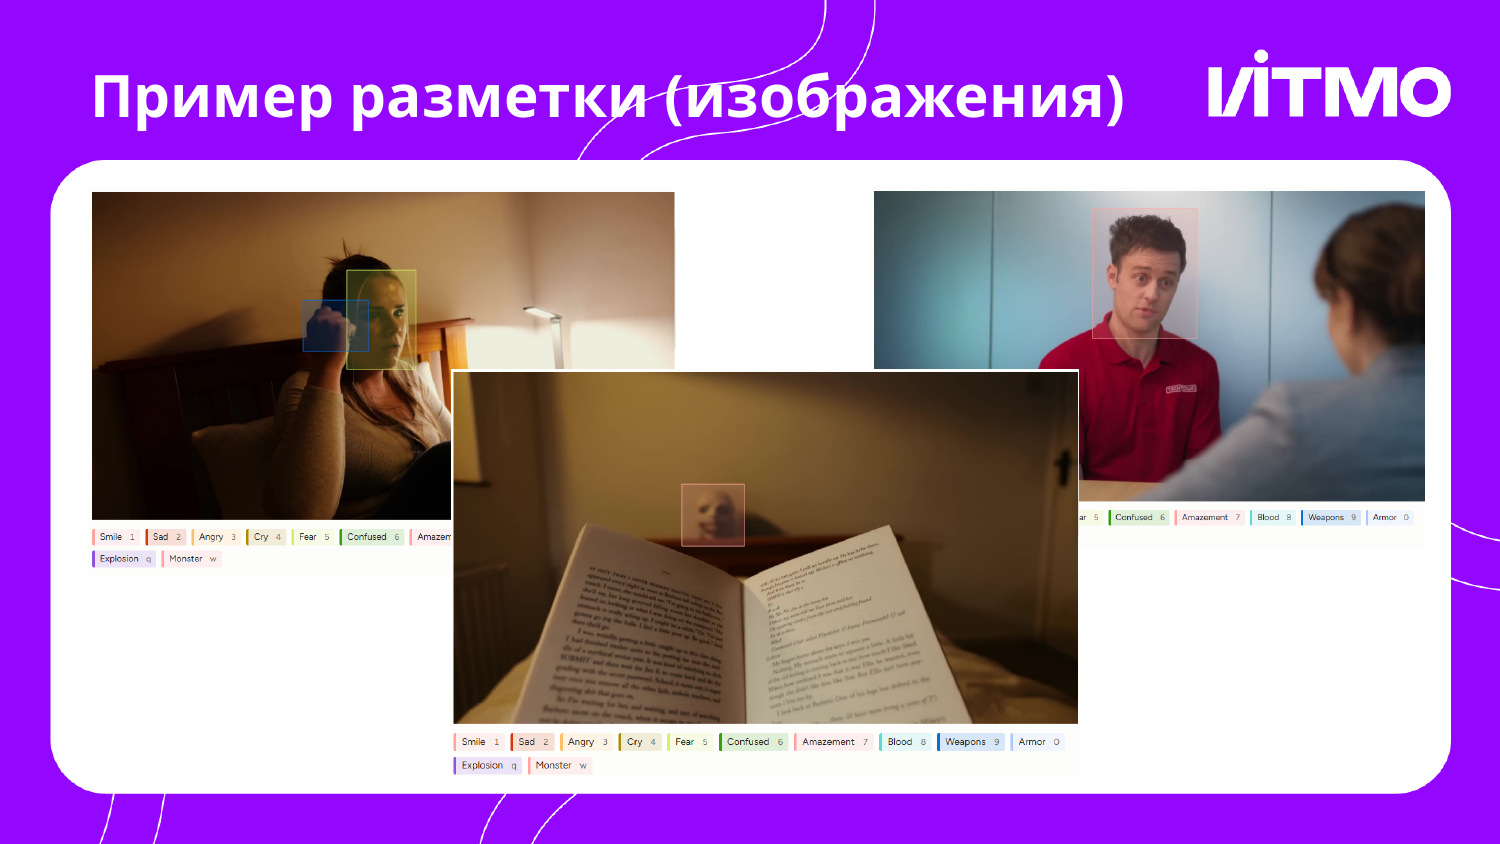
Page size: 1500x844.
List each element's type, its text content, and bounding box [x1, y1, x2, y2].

picture [0, 0, 1500, 844]
title Пример разметки (изображения) [75, 50, 1195, 137]
